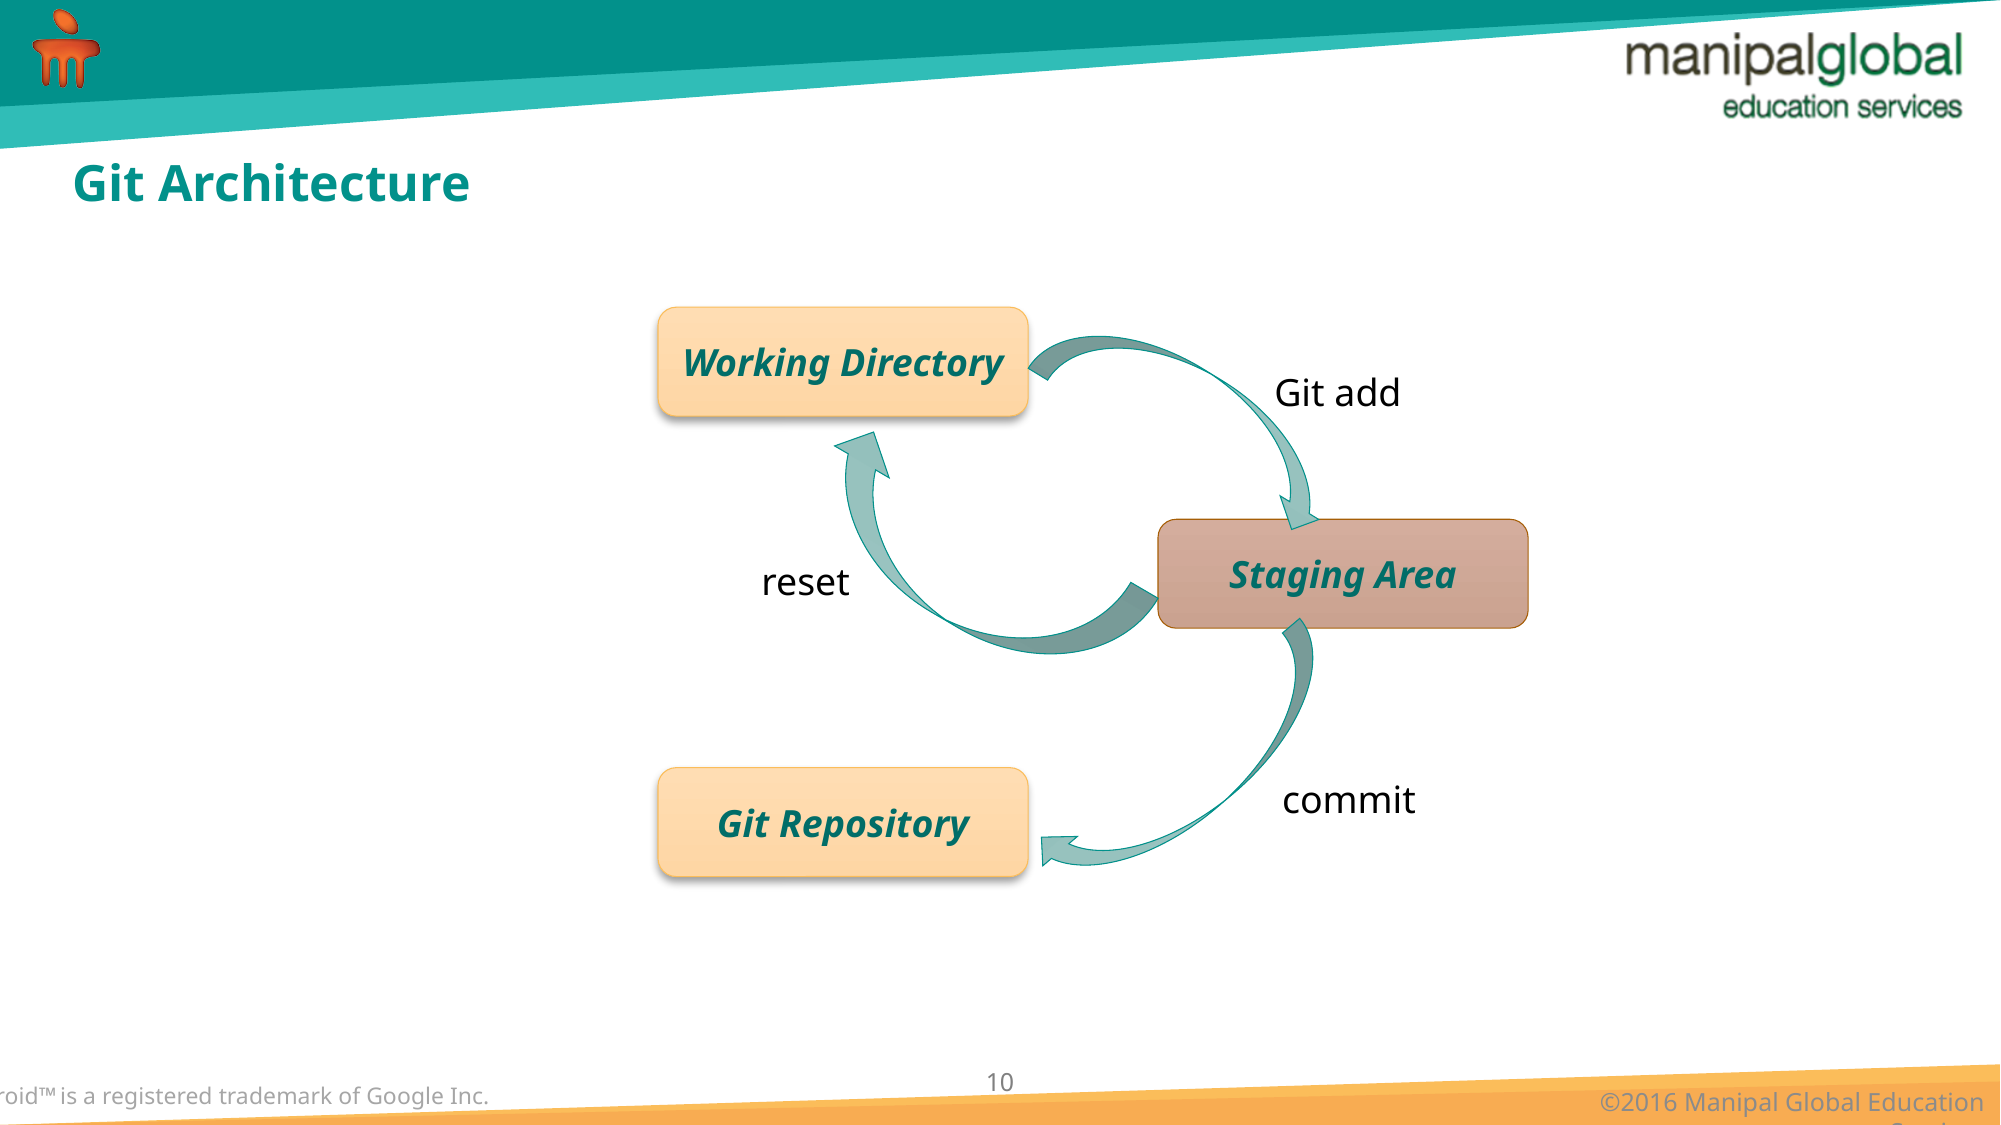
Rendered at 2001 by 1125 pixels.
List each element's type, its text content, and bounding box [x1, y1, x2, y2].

text_box Git add [1259, 361, 1427, 422]
text_box Git Repository [657, 767, 1029, 878]
text_box [928, 581, 1159, 655]
text_box [1262, 422, 1321, 531]
text_box [1040, 617, 1314, 867]
title Git Architecture [57, 151, 1377, 212]
text_box [833, 431, 891, 551]
picture [28, 6, 104, 91]
text_box Working Directory [657, 306, 1029, 417]
text_box reset [746, 551, 980, 611]
text_box Staging Area [1157, 518, 1529, 629]
text_box commit [1267, 768, 1450, 829]
picture [1614, 21, 1991, 125]
text_box [1027, 335, 1259, 418]
